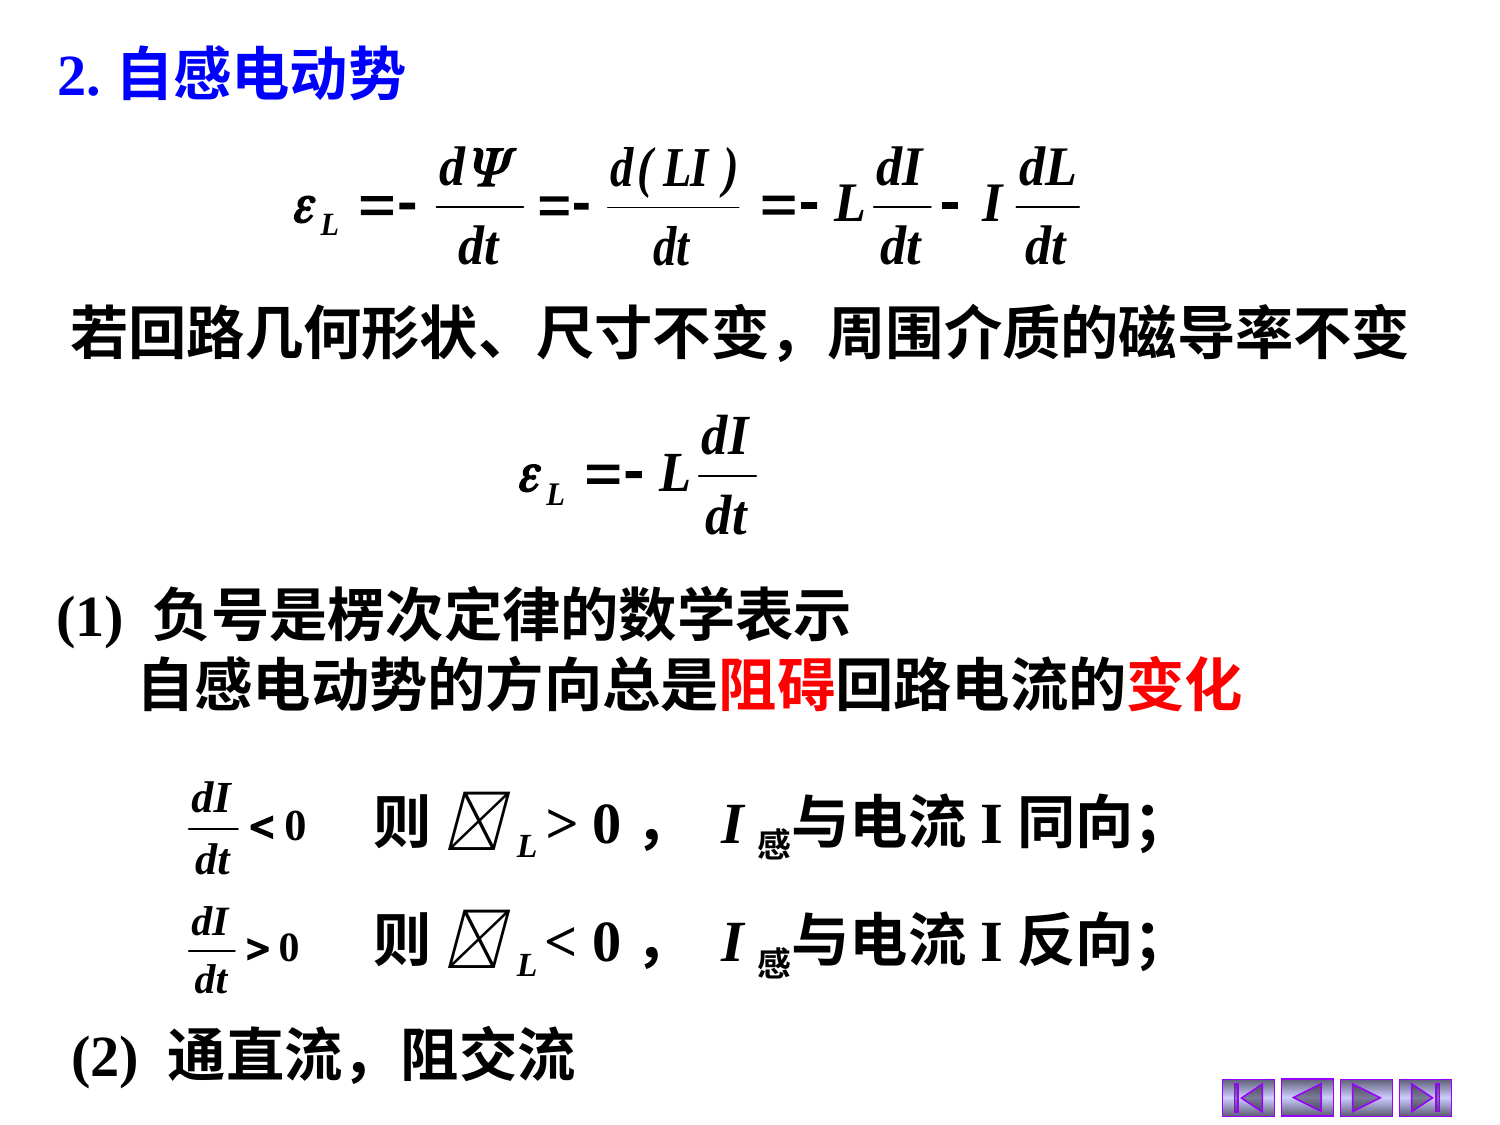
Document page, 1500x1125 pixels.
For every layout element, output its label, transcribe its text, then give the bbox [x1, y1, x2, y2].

text_box 则 L < 0， I感与电流I反向； [358, 895, 1303, 991]
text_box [528, 128, 747, 279]
text_box (1) 负号是楞次定律的数学表示 自感电动势的方向总是阻碍回路电流的变化 [41, 570, 1408, 726]
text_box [284, 128, 526, 279]
text_box (2) 通直流，阻交流 [55, 996, 1298, 1096]
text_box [749, 128, 1090, 278]
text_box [181, 769, 315, 885]
slide_number [1149, 1046, 1500, 1125]
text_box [181, 895, 308, 1004]
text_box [509, 396, 769, 548]
text_box 若回路几何形状、尺寸不变，周围介质的磁导率不变 [55, 288, 1459, 374]
text_box 则 L > 0， I感与电流I同向； [358, 777, 1304, 872]
text_box 2.自感电动势 [42, 28, 422, 115]
